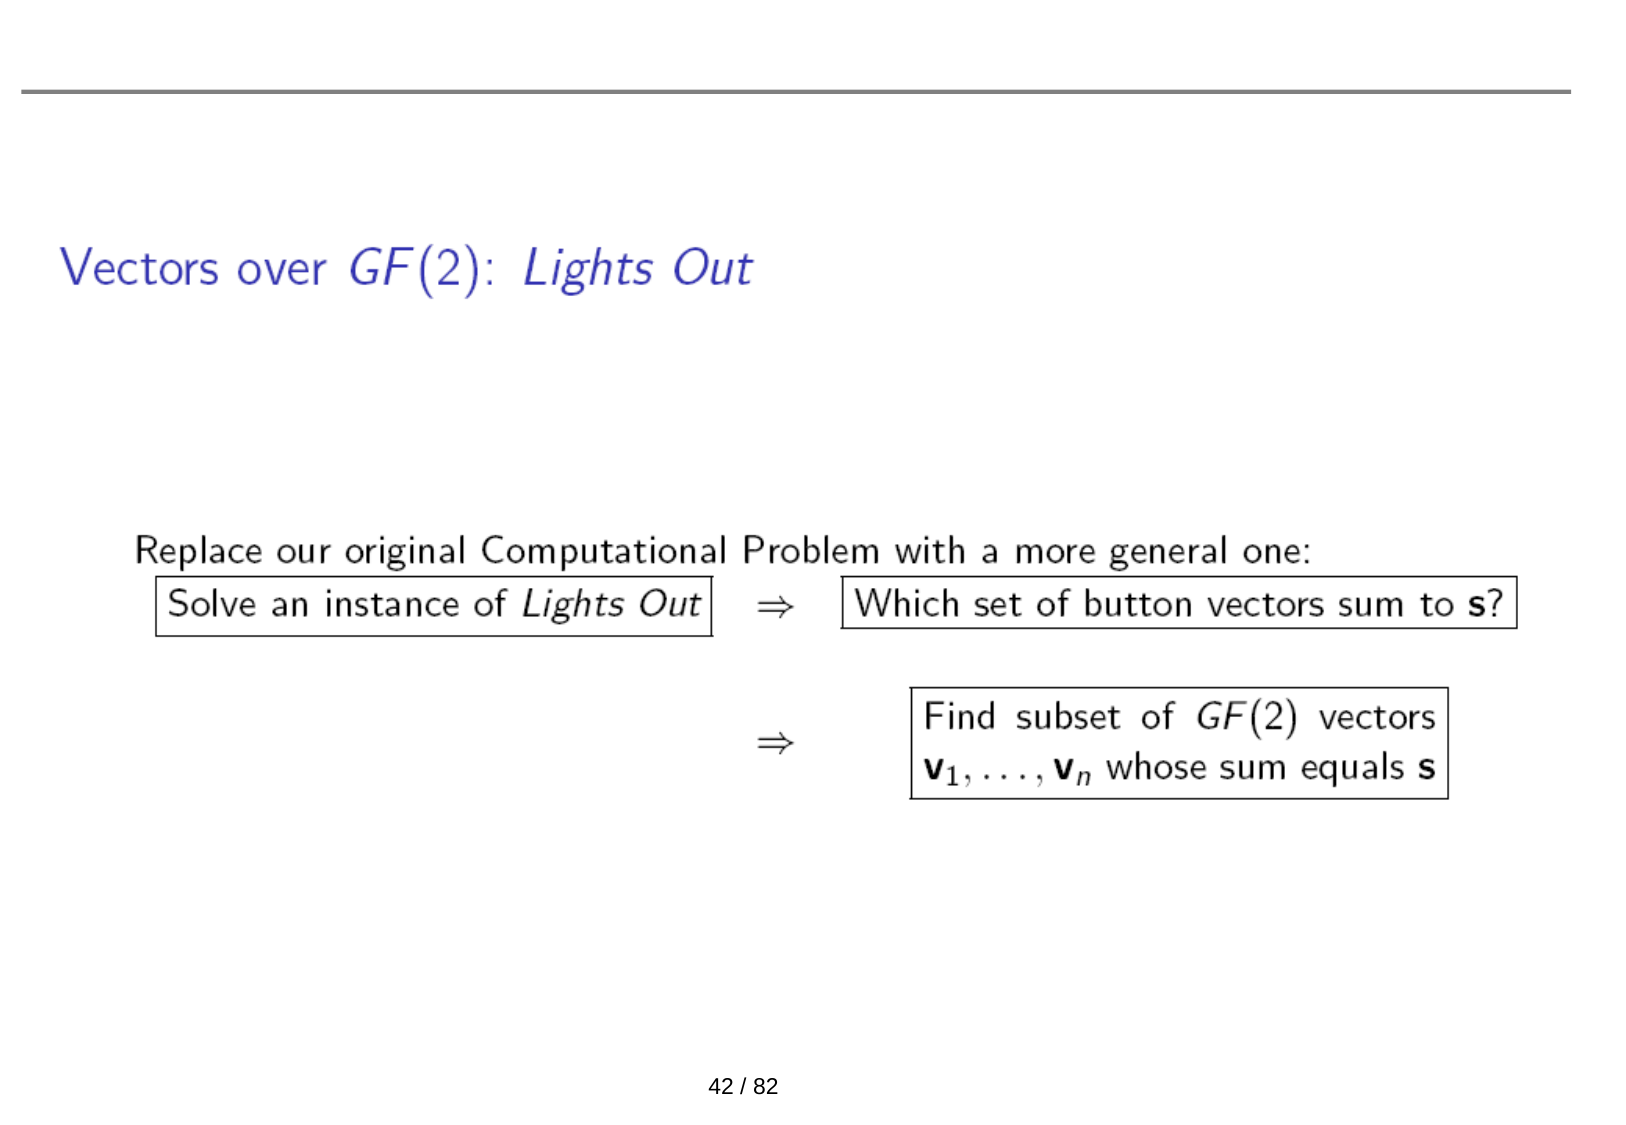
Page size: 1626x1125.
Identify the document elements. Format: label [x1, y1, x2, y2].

picture [46, 224, 1579, 901]
